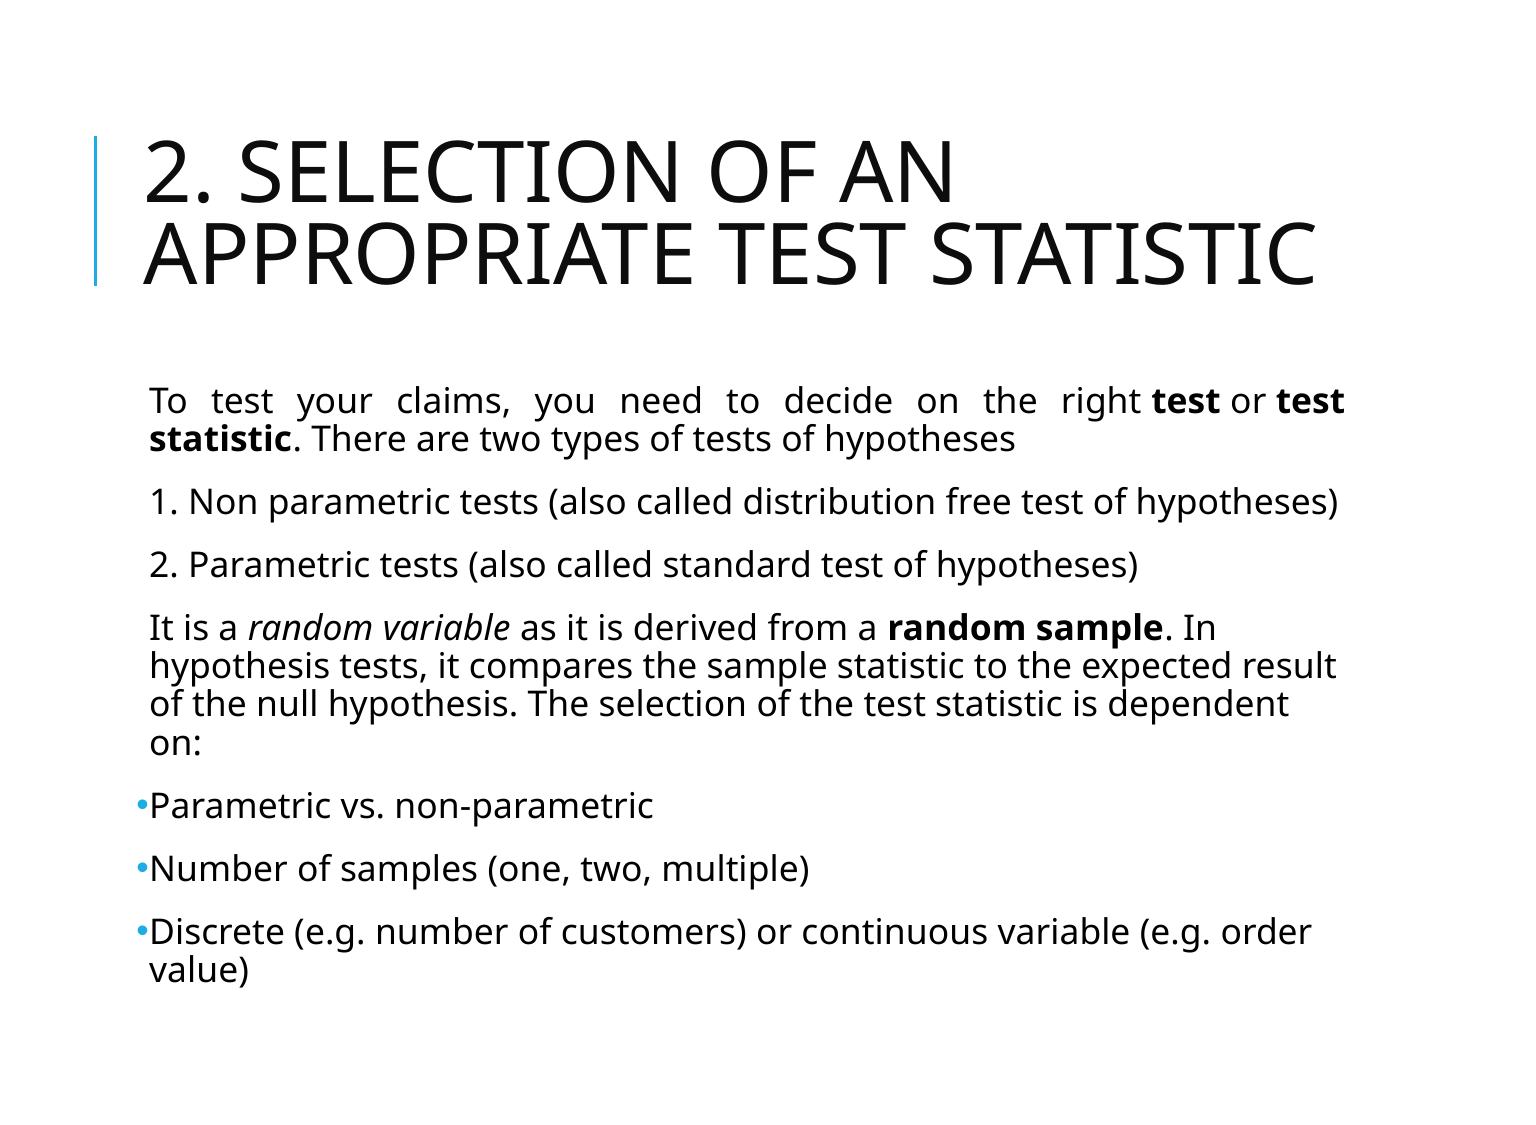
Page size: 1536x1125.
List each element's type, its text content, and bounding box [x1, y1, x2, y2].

list To test your claims, you need to decide on the right test or test statistic. There are two types of tests of hypotheses 1. Non parametric tests (also called distribution free test of hypotheses) 2. Parametric tests (also called standard test of hypotheses) It is a random variable as it is derived from a random sample. In hypothesis tests, it compares the sample statistic to the expected result of the null hypothesis. The selection of the test statistic is dependent on: Parametric vs. non-parametric Number of samples (one, two, multiple) Discrete (e.g. number of customers) or continuous variable (e.g. order value) [128, 375, 1354, 1035]
title 2. Selection of an appropriate test statistic [128, 96, 1354, 342]
